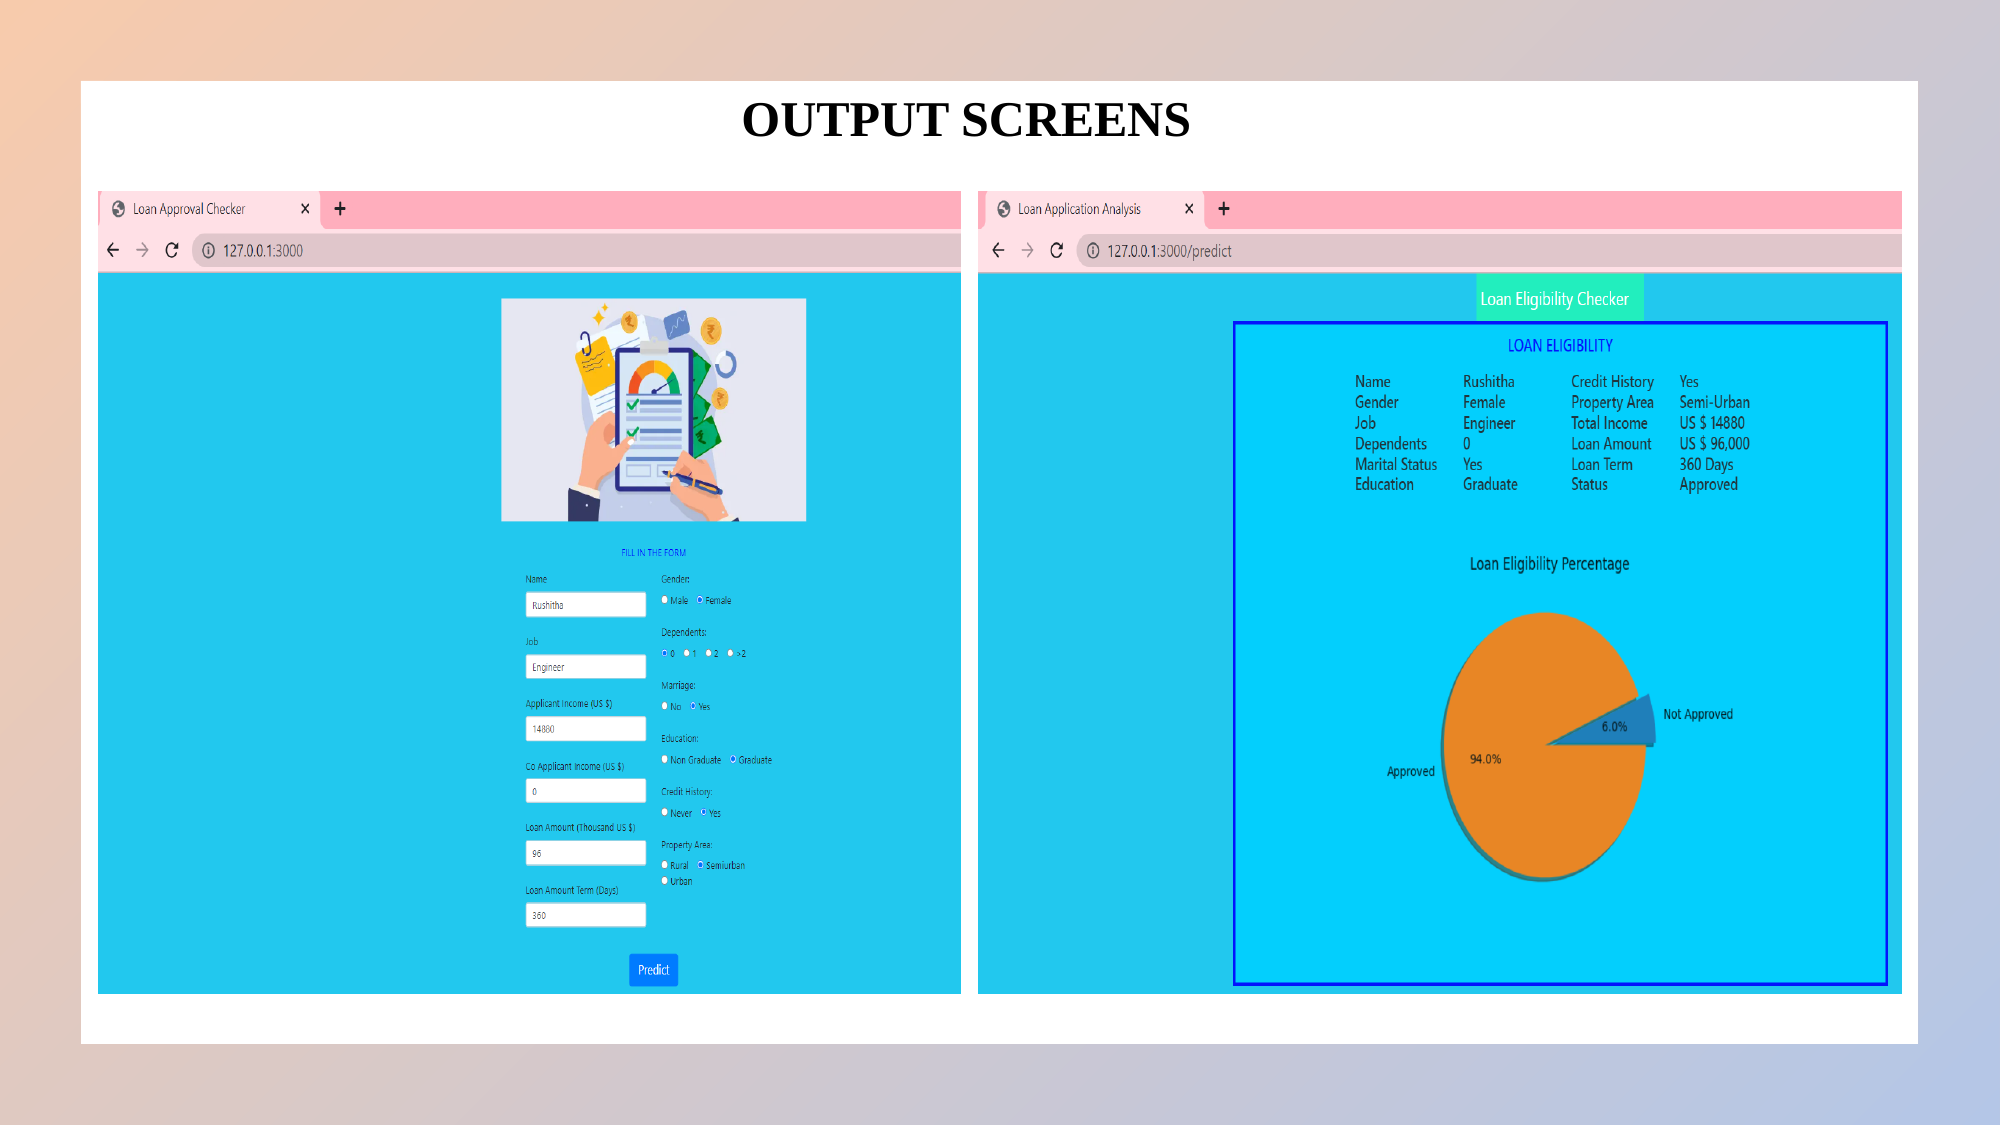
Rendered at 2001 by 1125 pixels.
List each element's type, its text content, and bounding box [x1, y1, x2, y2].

text_box OUTPUT SCREENS [620, 79, 1338, 155]
picture [978, 191, 1902, 994]
picture [98, 191, 961, 994]
